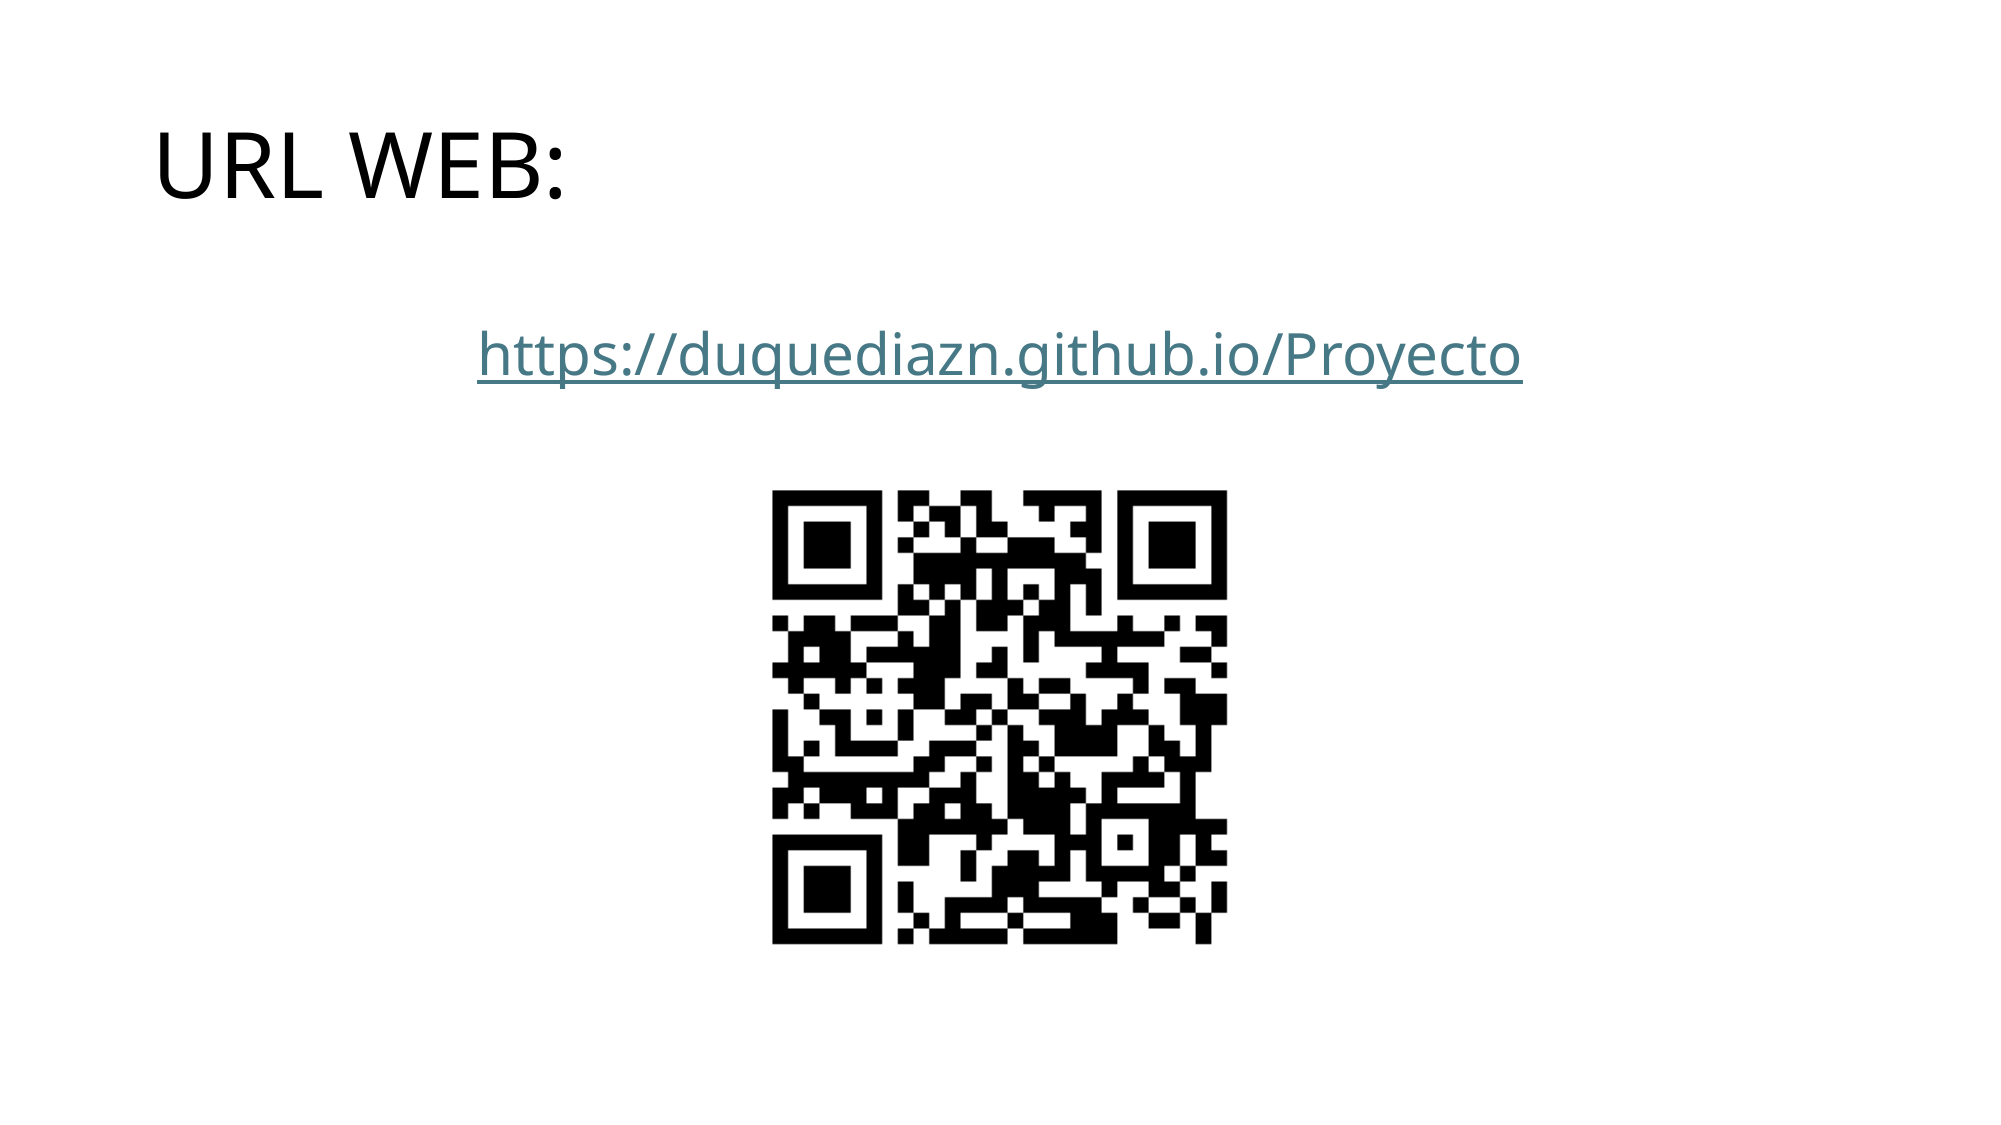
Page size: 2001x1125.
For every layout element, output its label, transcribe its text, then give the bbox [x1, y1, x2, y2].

title URL WEB: [137, 59, 1863, 278]
picture [710, 428, 1290, 1008]
list https://duquediazn.github.io/Proyecto [137, 310, 1863, 1125]
